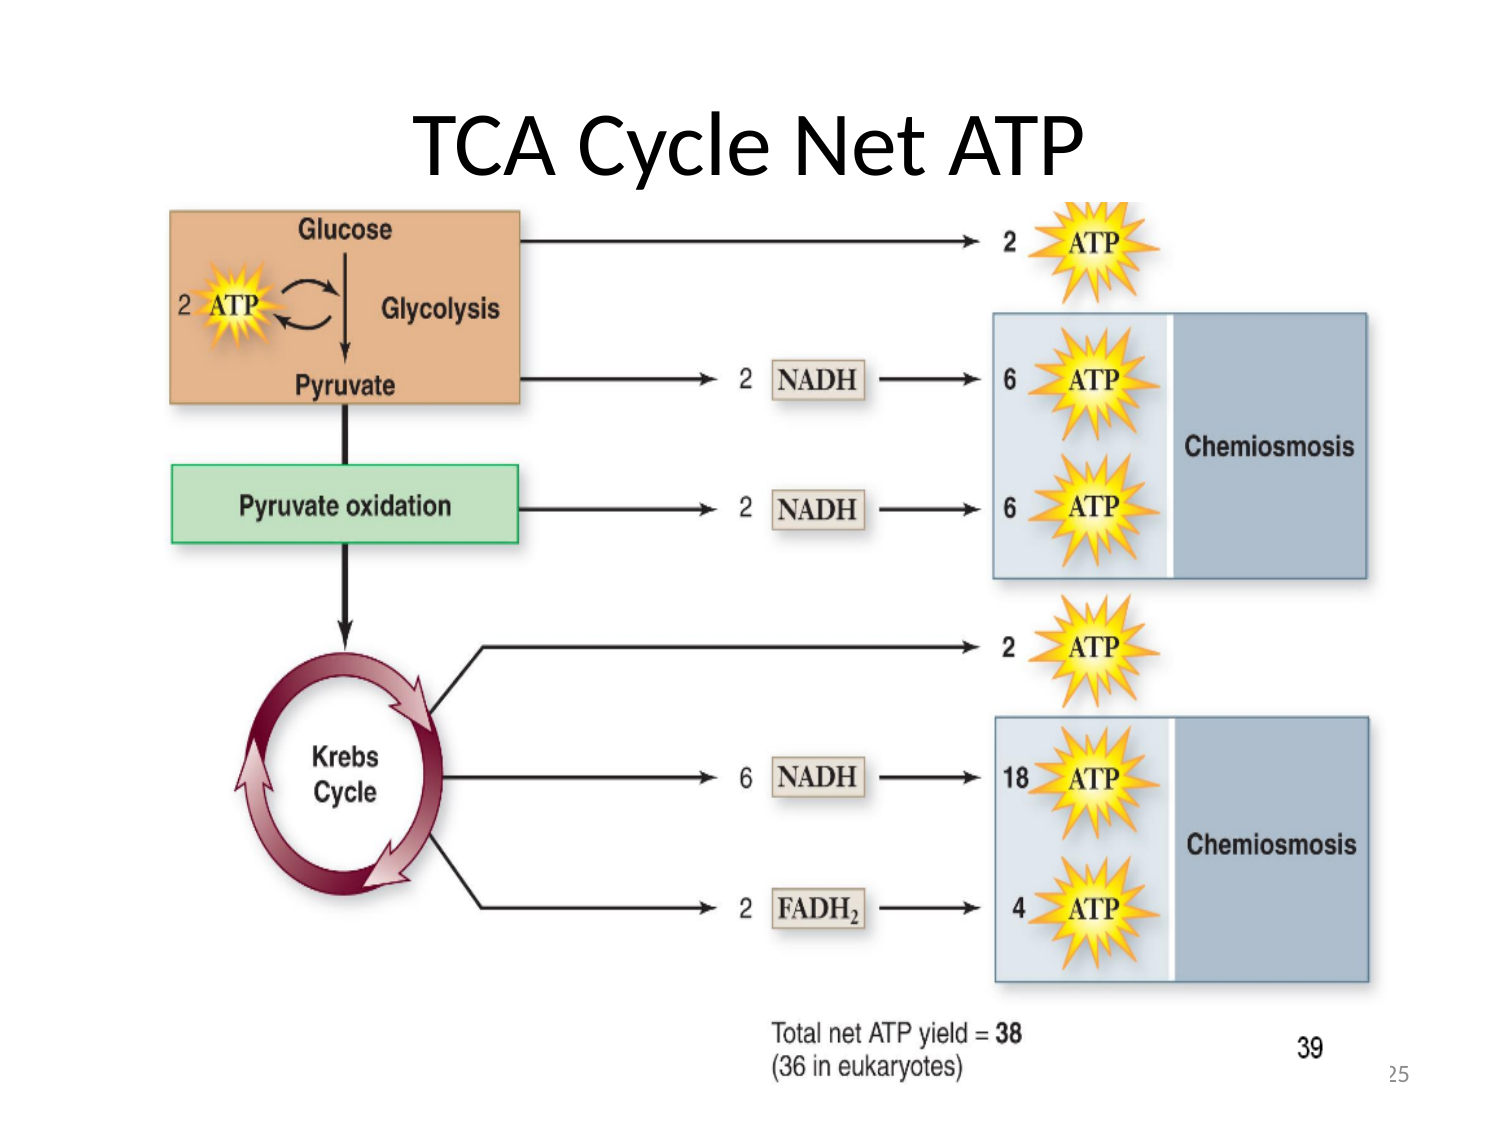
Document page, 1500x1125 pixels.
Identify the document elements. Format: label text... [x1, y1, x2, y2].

picture [159, 202, 1391, 1103]
slide_number 25 [1396, 1042, 1425, 1103]
title TCA Cycle Net ATP [75, 45, 1425, 233]
